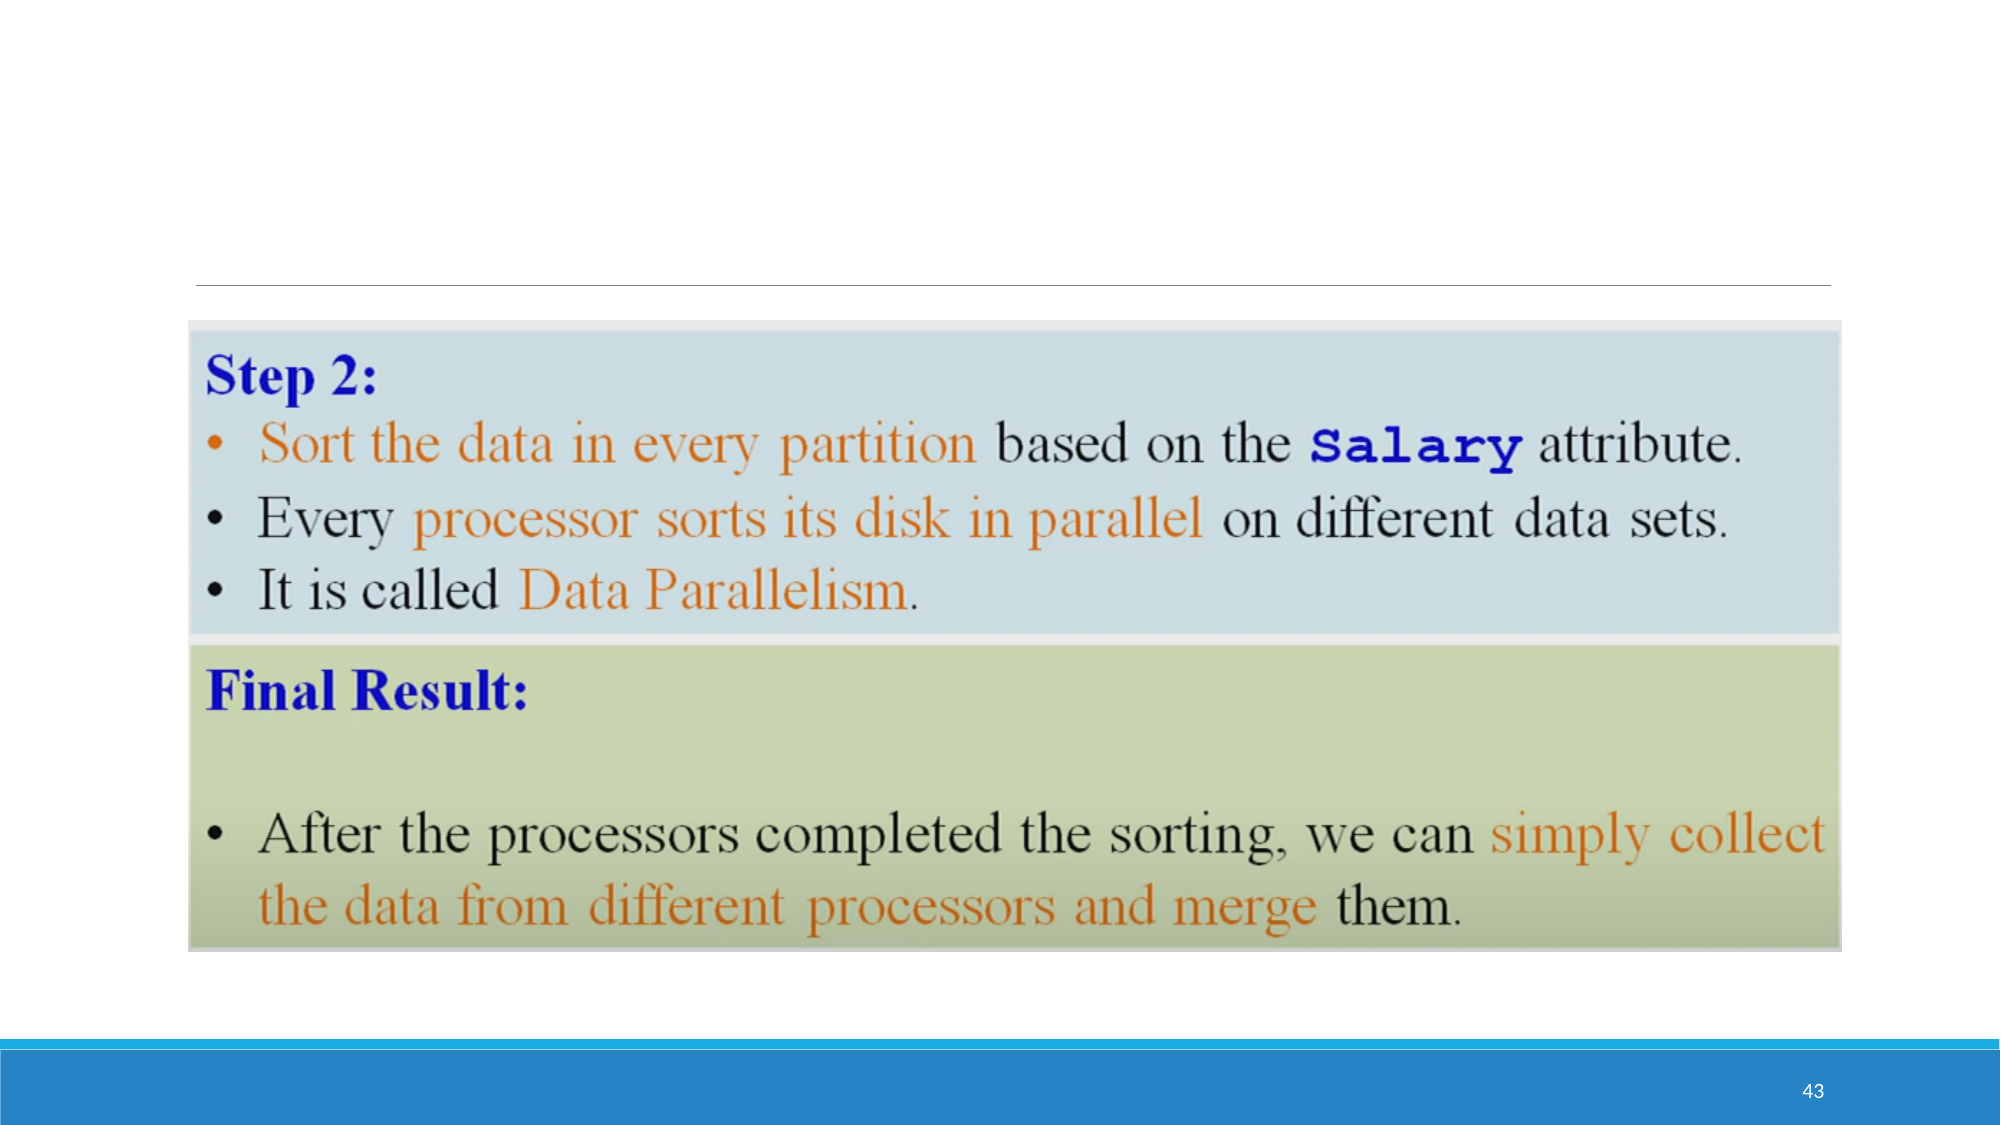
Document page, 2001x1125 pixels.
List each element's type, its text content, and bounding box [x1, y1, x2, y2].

picture [187, 320, 1843, 952]
slide_number 43 [1624, 1059, 1840, 1120]
